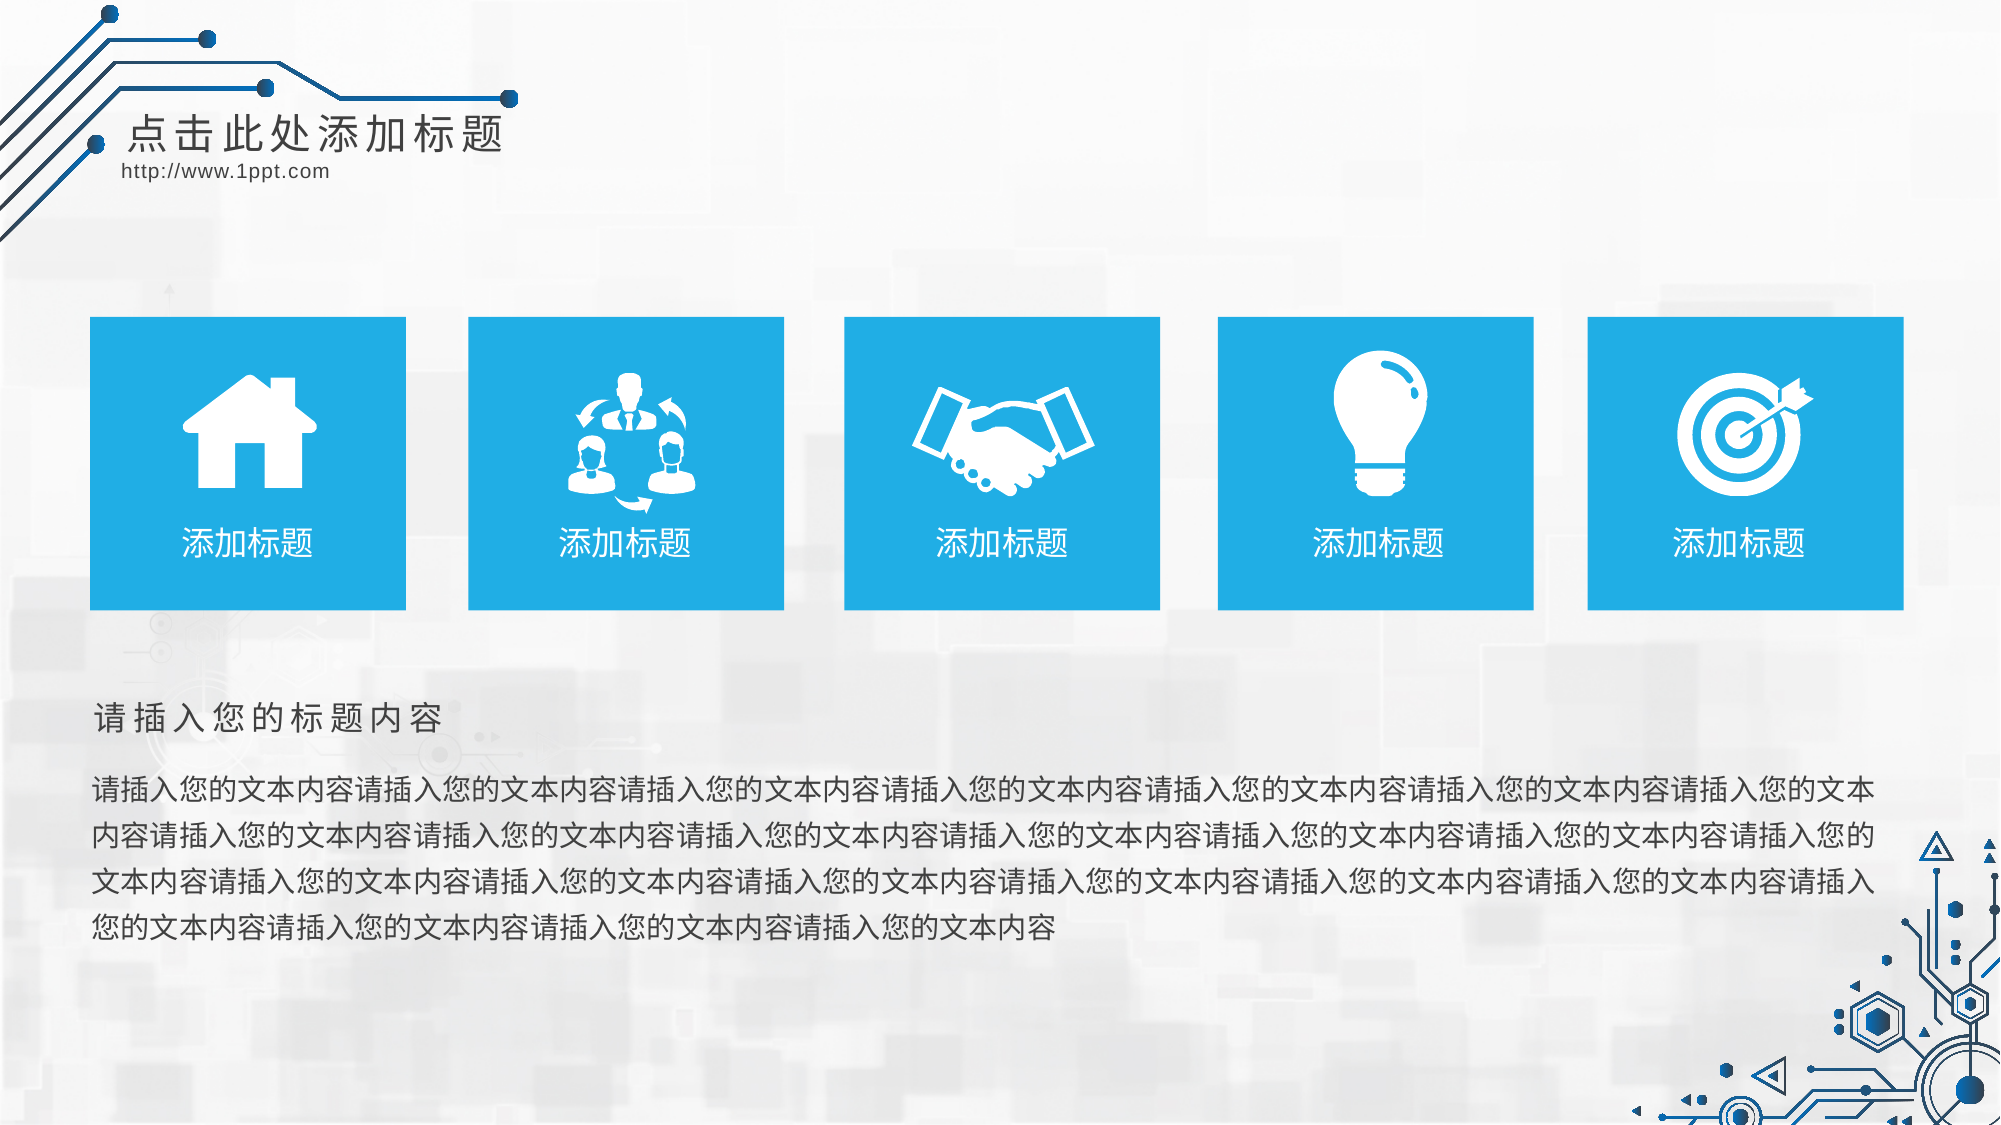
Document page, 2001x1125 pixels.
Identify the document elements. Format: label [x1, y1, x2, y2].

picture [1954, 986, 1986, 1022]
text_box [911, 387, 1095, 571]
text_box [467, 316, 785, 611]
text_box [542, 373, 708, 571]
picture [1944, 1052, 2000, 1125]
text_box [165, 373, 331, 571]
picture [1727, 1104, 1754, 1125]
picture [1722, 1099, 1760, 1125]
text_box [843, 316, 1161, 611]
picture [0, 0, 2001, 1125]
picture [1904, 926, 1969, 1056]
picture [1939, 1120, 1948, 1125]
text_box [1296, 350, 1462, 571]
picture [1924, 1045, 1969, 1121]
text_box [73, 689, 1904, 1046]
picture [1762, 1037, 1969, 1125]
picture [1993, 1119, 2000, 1125]
text_box [1656, 372, 1822, 571]
text_box [89, 316, 407, 611]
picture [1693, 1119, 1720, 1125]
text_box [1217, 316, 1535, 611]
text_box [1587, 316, 1905, 611]
picture [1931, 1052, 1969, 1116]
picture [1972, 1045, 2000, 1061]
